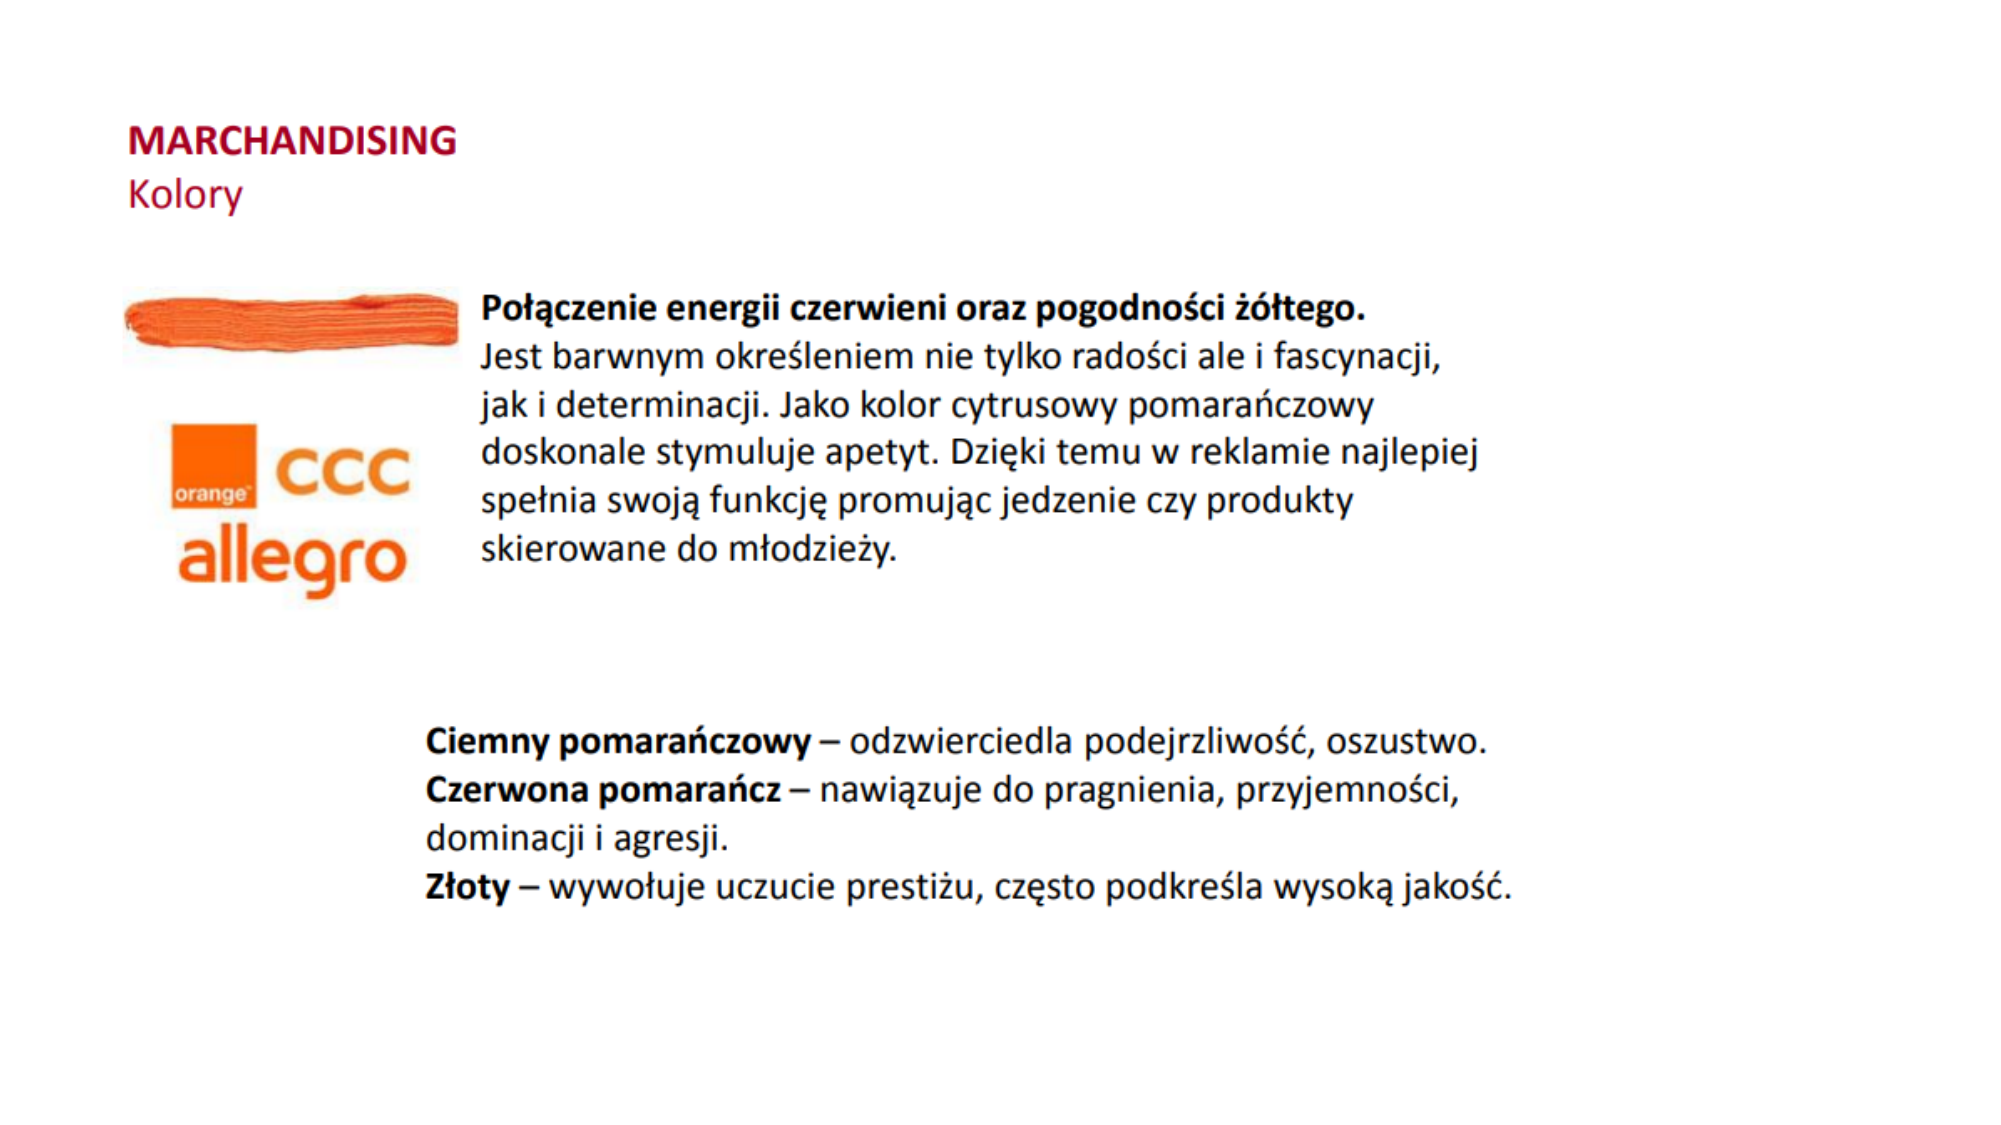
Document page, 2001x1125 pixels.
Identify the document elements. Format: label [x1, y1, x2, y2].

picture [103, 81, 1642, 914]
